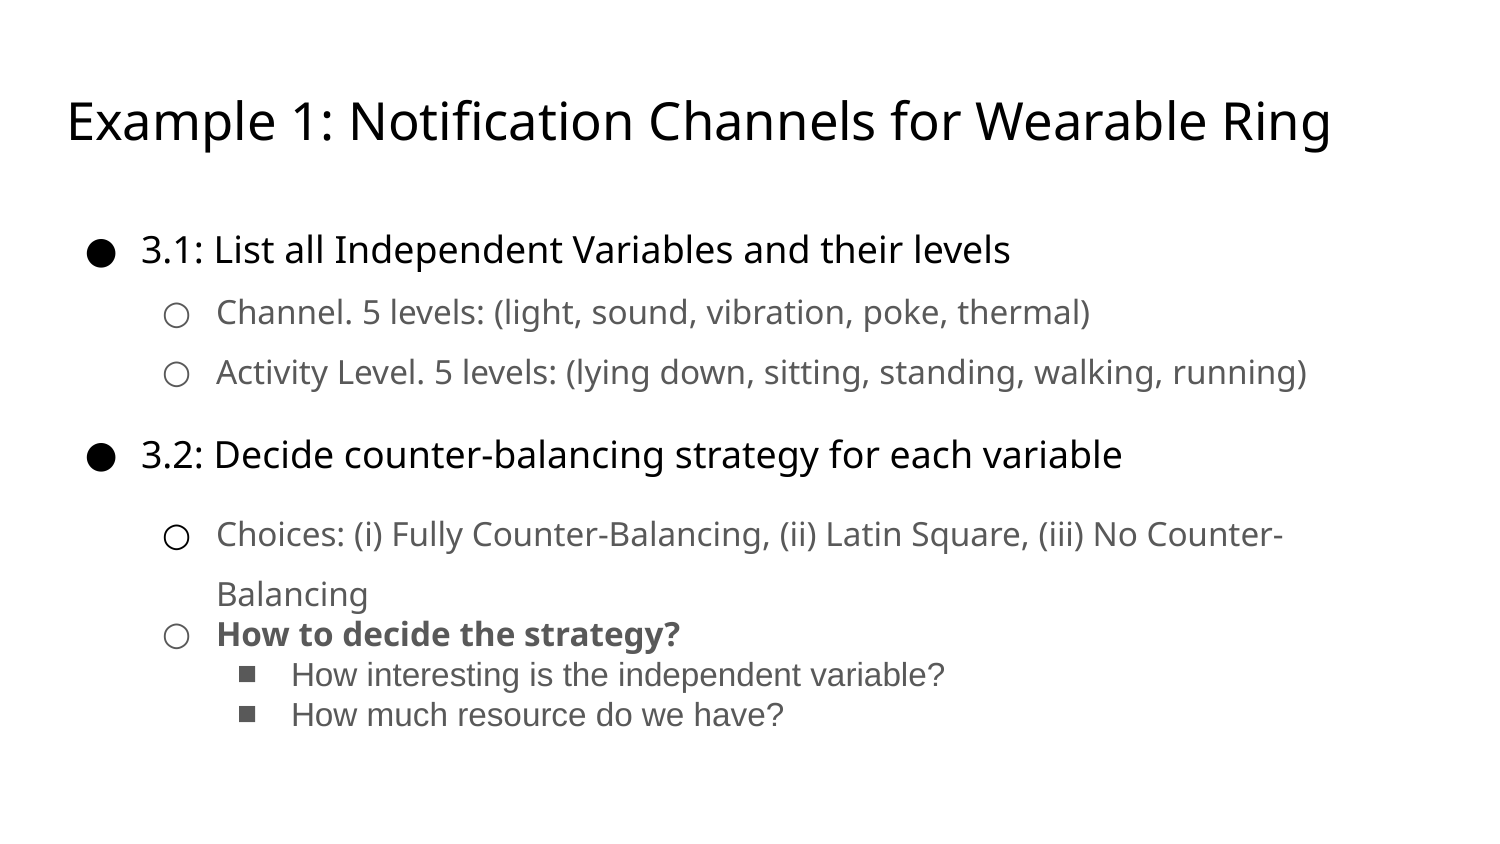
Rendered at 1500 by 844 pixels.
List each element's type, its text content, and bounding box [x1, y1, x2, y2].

list 3.1: List all Independent Variables and their levels Channel. 5 levels: (light, sound, vibration, poke, thermal) Activity Level. 5 levels: (lying down, sitting, standing, walking, running) 3.2: Decide counter-balancing strategy for each variable Choices: (i) Fully Counter-Balancing, (ii) Latin Square, (iii) No Counter-Balancing How to decide the strategy? How interesting is the independent variable? How much resource do we have? [51, 189, 1449, 750]
title Example 1: Notification Channels for Wearable Ring [51, 72, 1449, 167]
